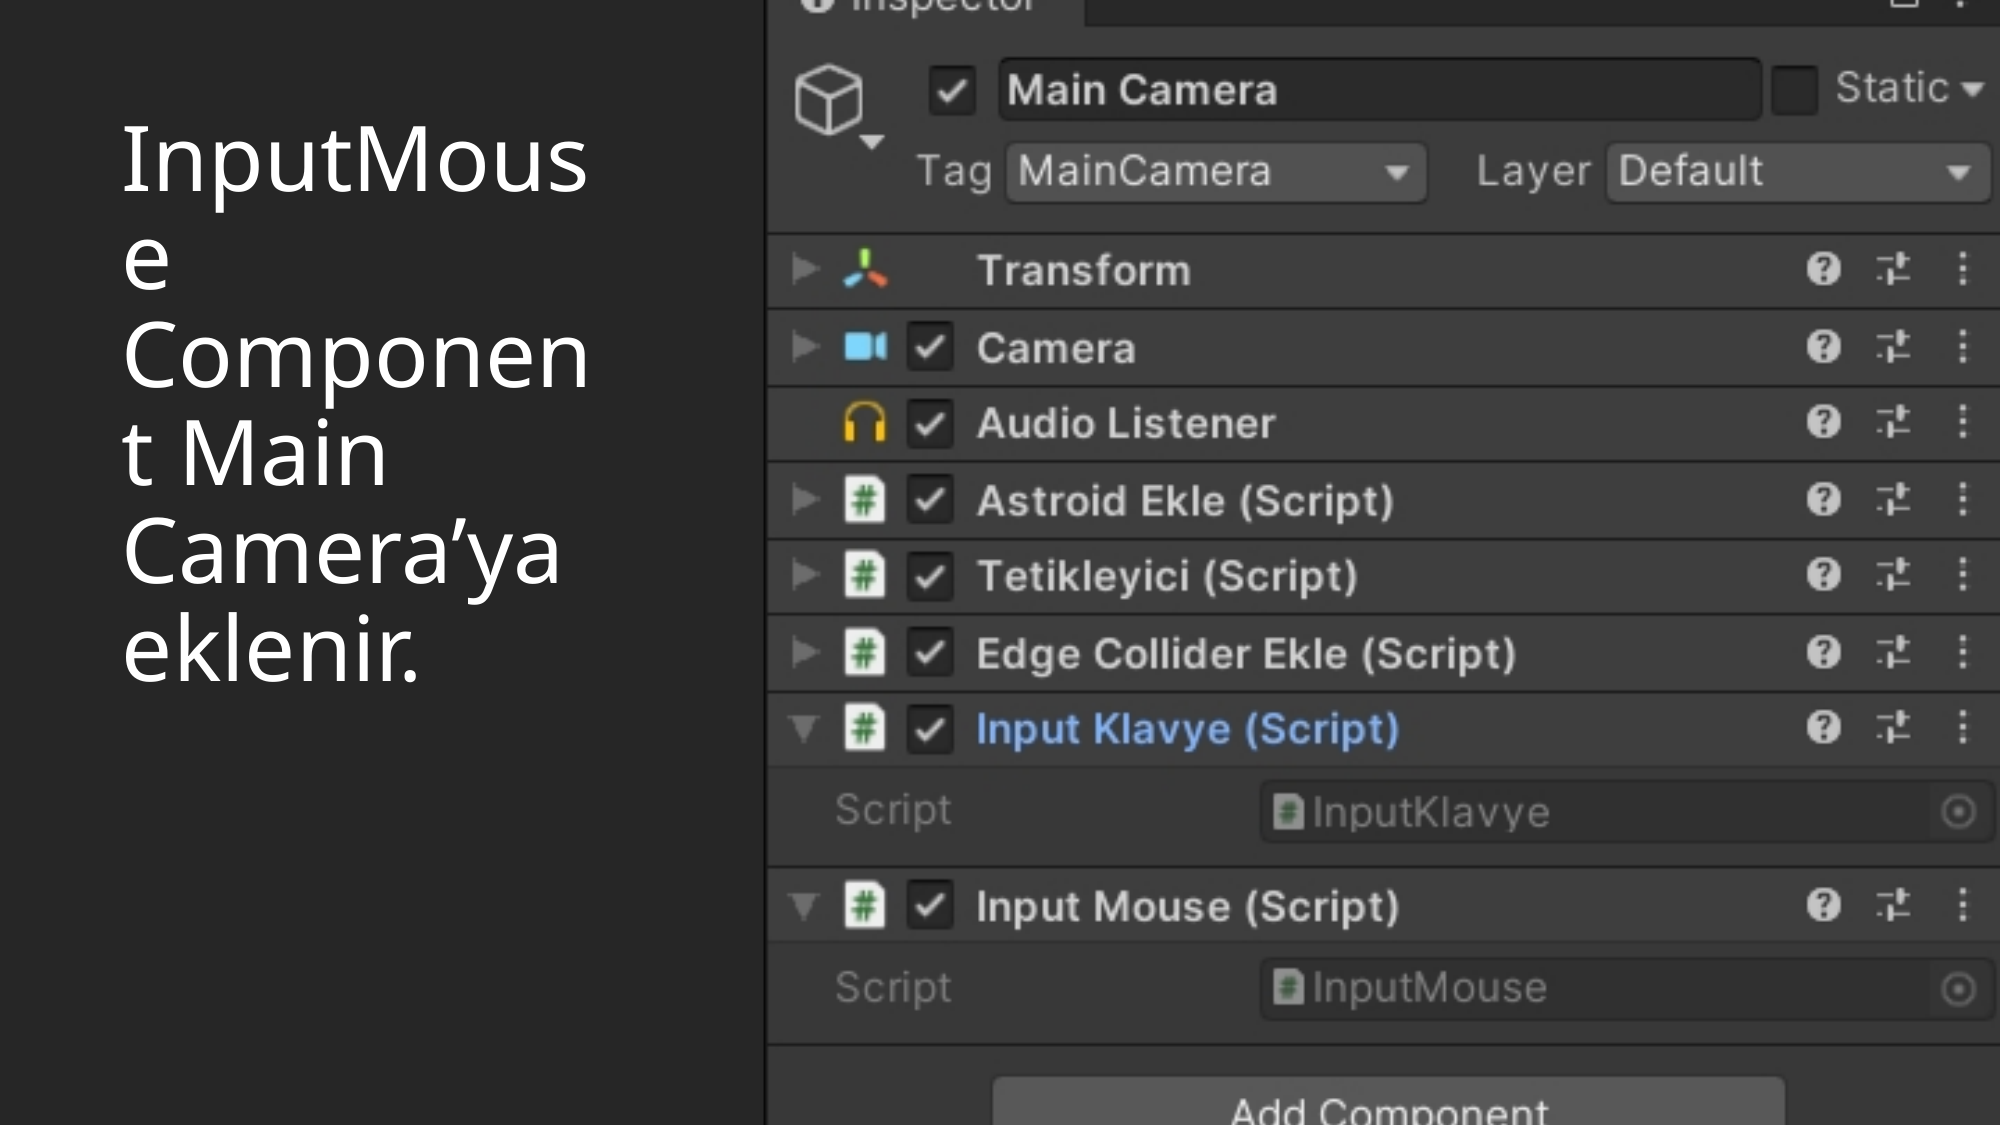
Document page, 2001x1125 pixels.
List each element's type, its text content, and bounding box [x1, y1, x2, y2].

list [763, 0, 2000, 1125]
text_box [0, 0, 763, 1125]
title InputMouse Component Main Camera’ya eklenir. [106, 104, 625, 709]
